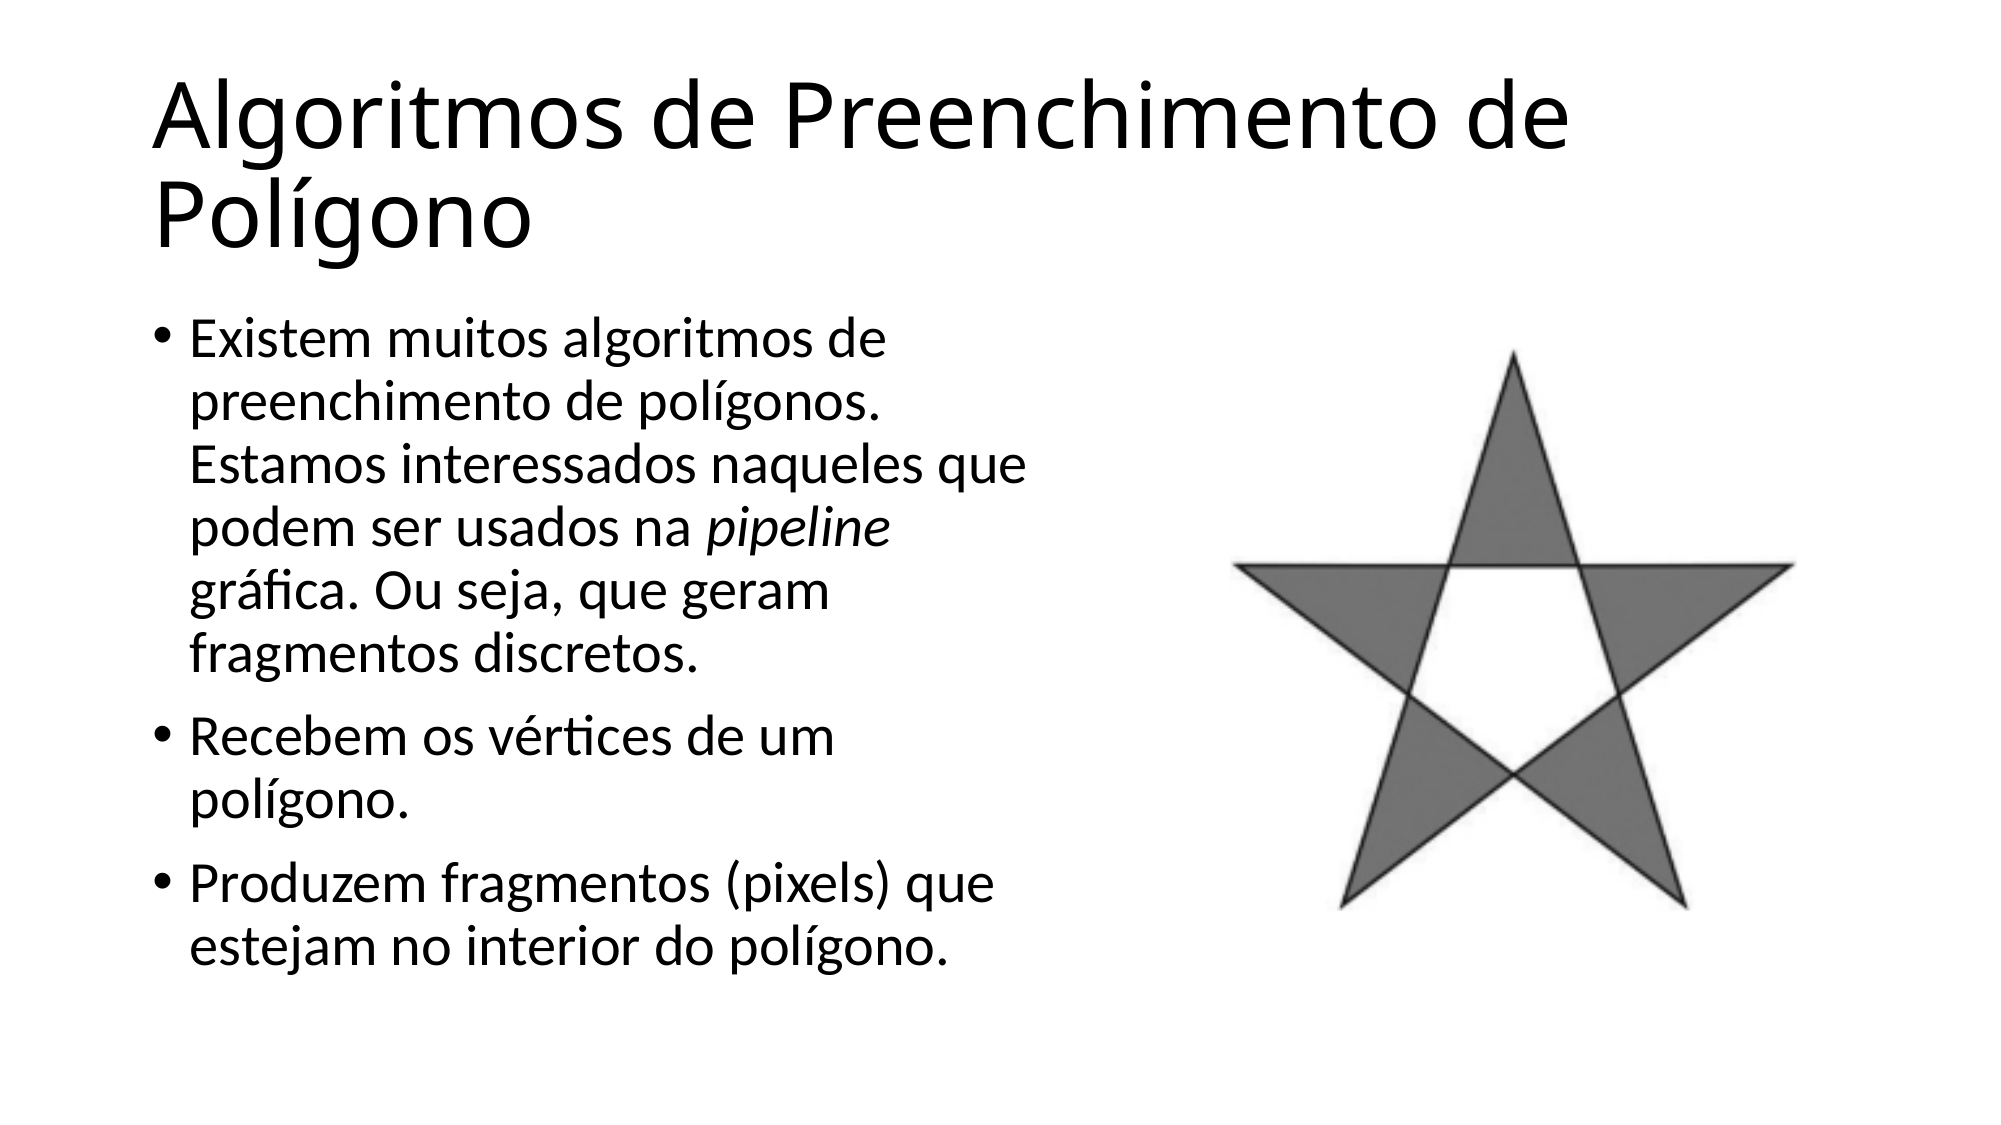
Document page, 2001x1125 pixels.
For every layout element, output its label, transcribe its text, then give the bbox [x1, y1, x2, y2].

title Algoritmos de Preenchimento de Polígono [137, 59, 1863, 278]
picture [1221, 320, 1805, 958]
list Existem muitos algoritmos de preenchimento de polígonos. Estamos interessados naqueles que podem ser usados na pipeline gráfica. Ou seja, que geram fragmentos discretos. Recebem os vértices de um polígono. Produzem fragmentos (pixels) que estejam no interior do polígono. [137, 299, 1064, 1014]
